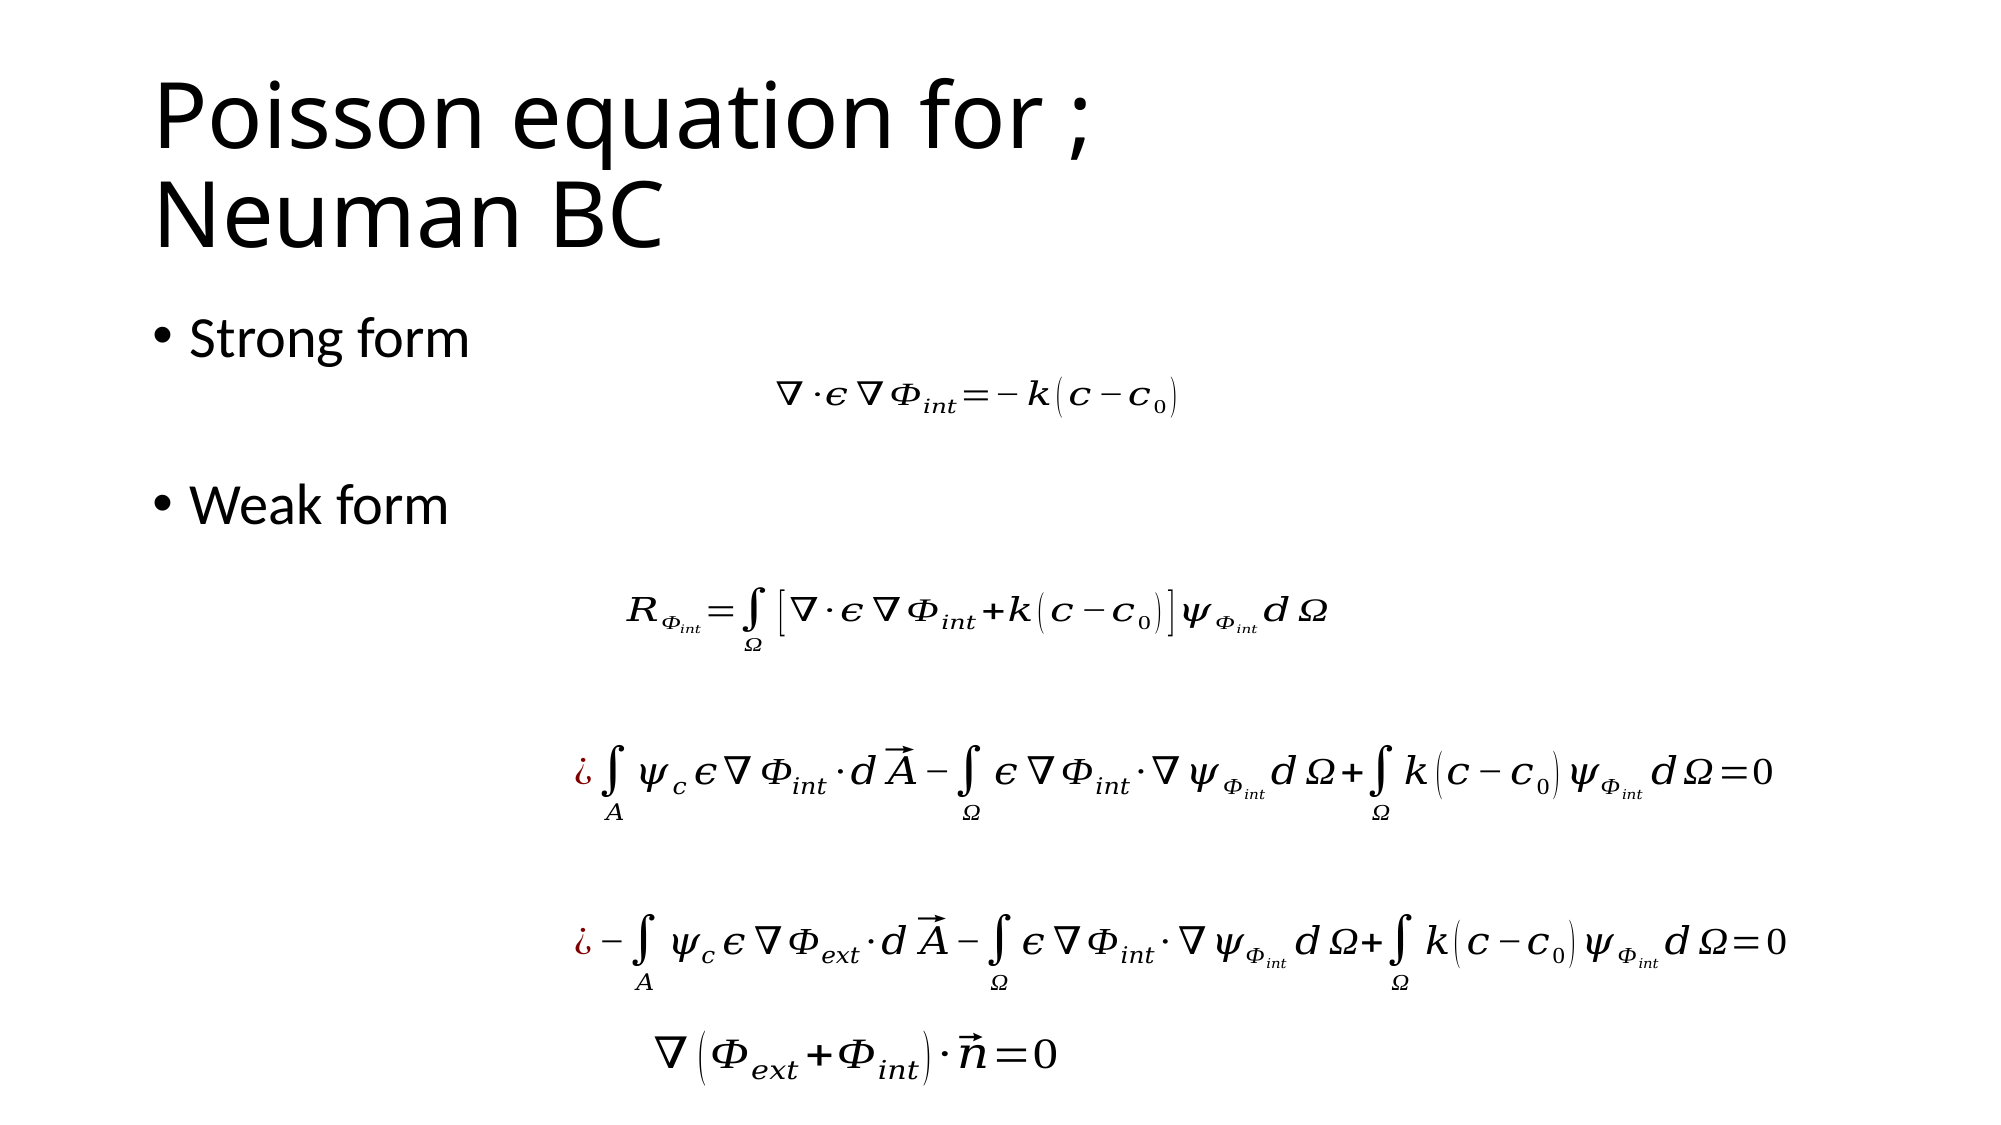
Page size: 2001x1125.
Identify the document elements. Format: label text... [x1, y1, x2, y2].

list Strong form Weak form [137, 299, 1863, 1014]
